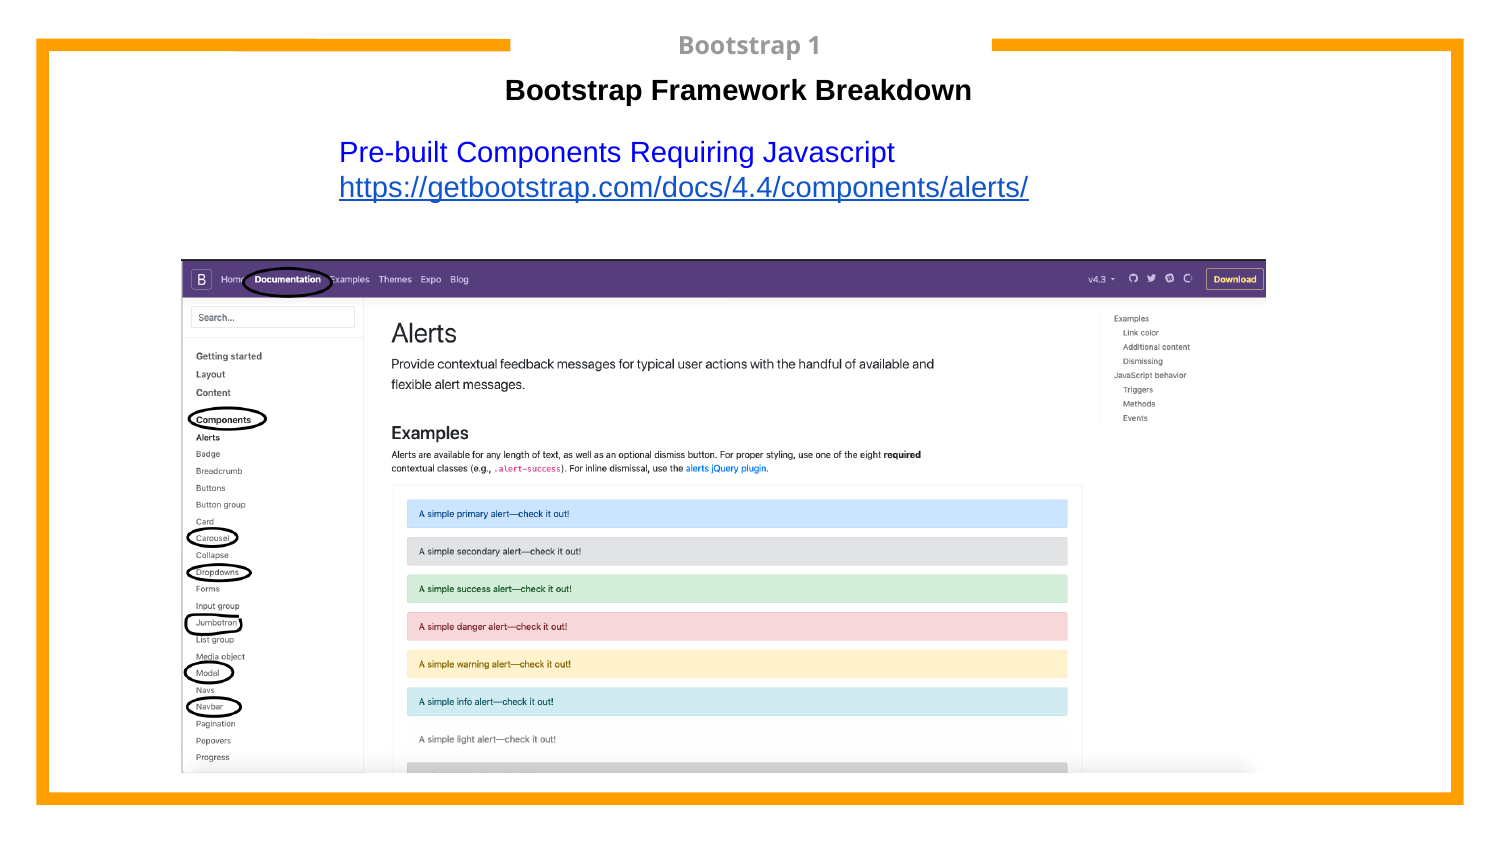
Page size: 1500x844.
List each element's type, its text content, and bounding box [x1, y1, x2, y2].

title Bootstrap 1 [531, 15, 969, 135]
picture [181, 259, 1266, 773]
text_box Pre-built Components Requiring Javascript https://getbootstrap.com/docs/4.4/components/alerts/ [324, 135, 1123, 258]
